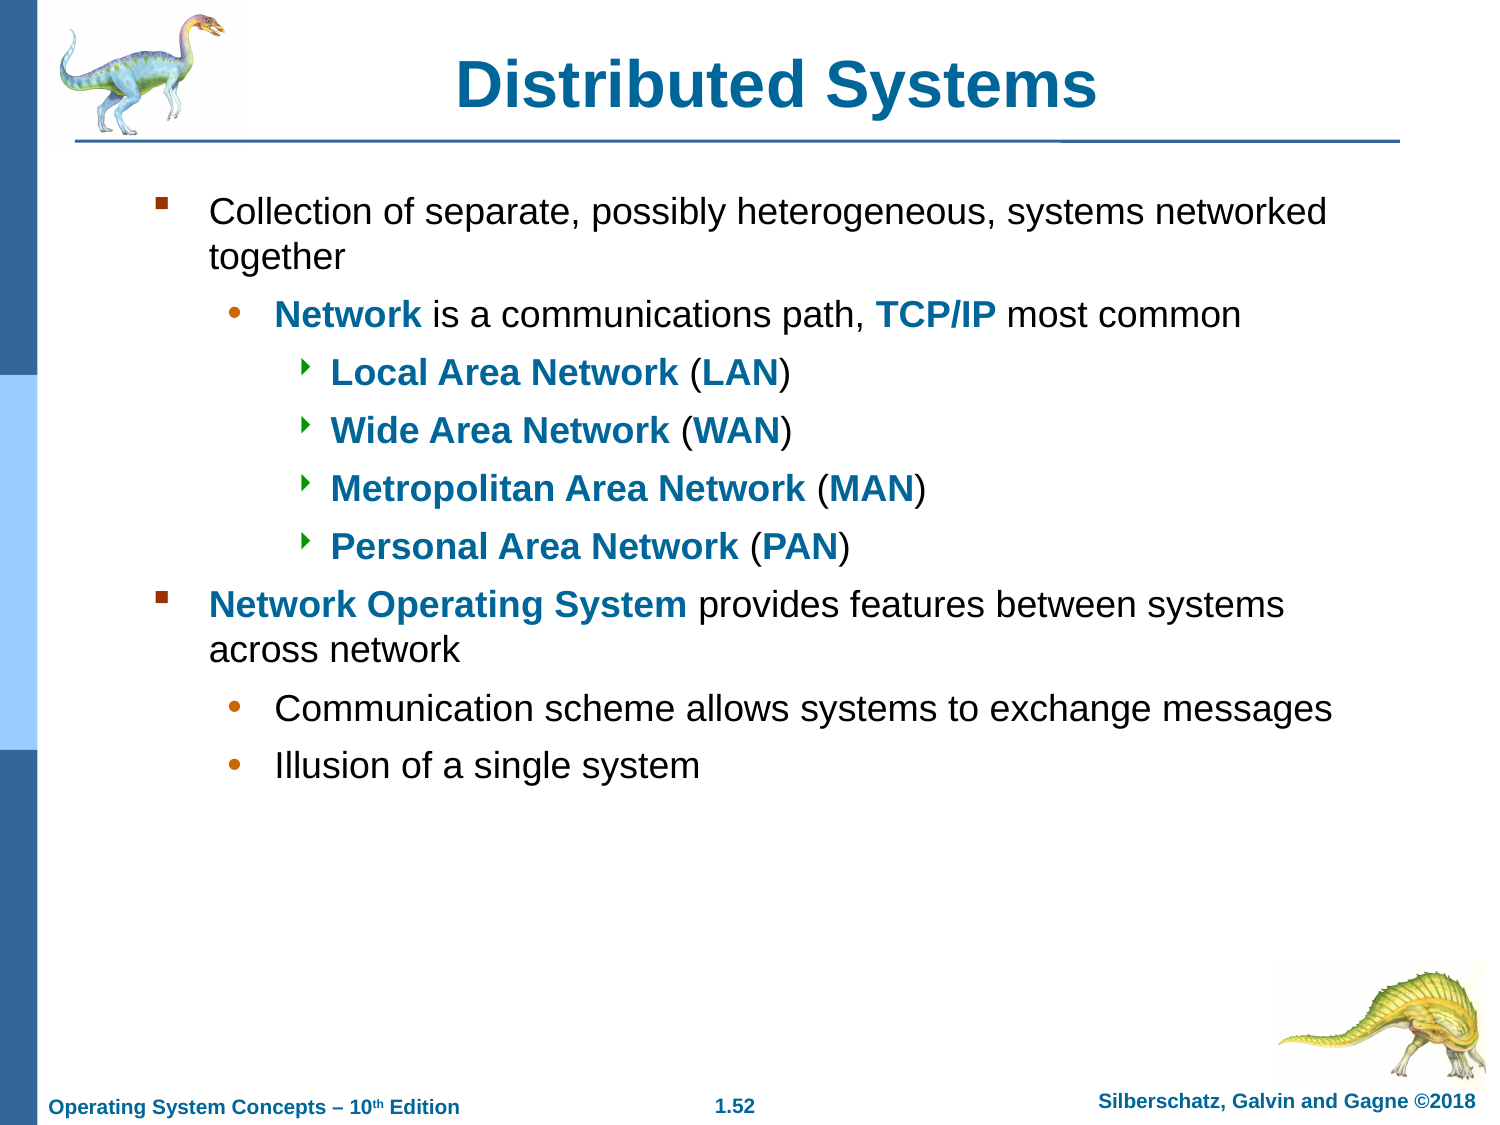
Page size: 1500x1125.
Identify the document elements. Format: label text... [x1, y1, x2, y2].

picture [1275, 959, 1486, 1090]
picture [46, 0, 243, 149]
list Collection of separate, possibly heterogeneous, systems networked together Network is a communications path, TCP/IP most common Local Area Network (LAN) Wide Area Network (WAN) Metropolitan Area Network (MAN) Personal Area Network (PAN) Network Operating System provides features between systems across network Communication scheme allows systems to exchange messages Illusion of a single system [137, 179, 1393, 923]
title Distributed Systems [149, 34, 1406, 129]
